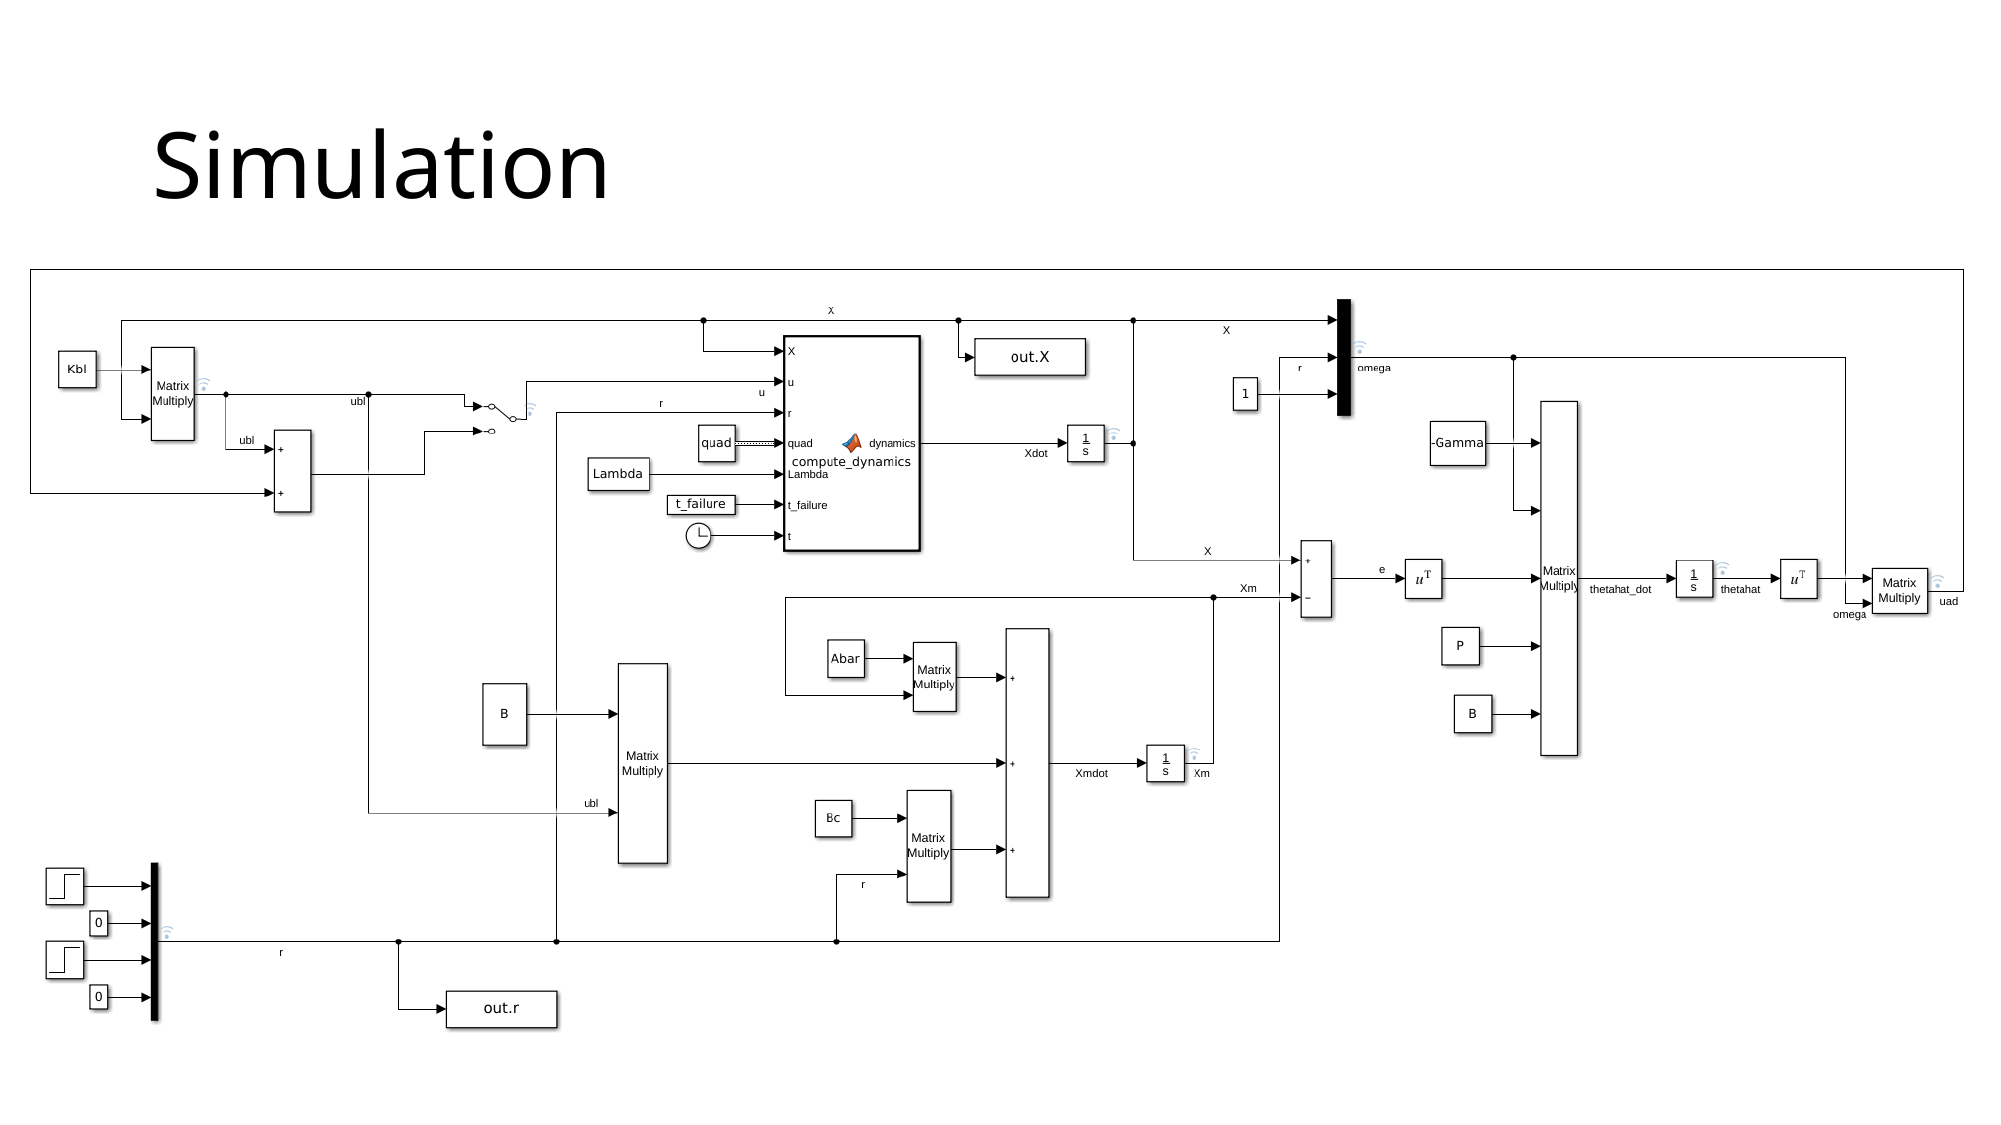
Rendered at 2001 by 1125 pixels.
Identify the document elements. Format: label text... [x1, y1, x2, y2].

title Simulation [137, 59, 1863, 244]
picture [15, 244, 1984, 1066]
